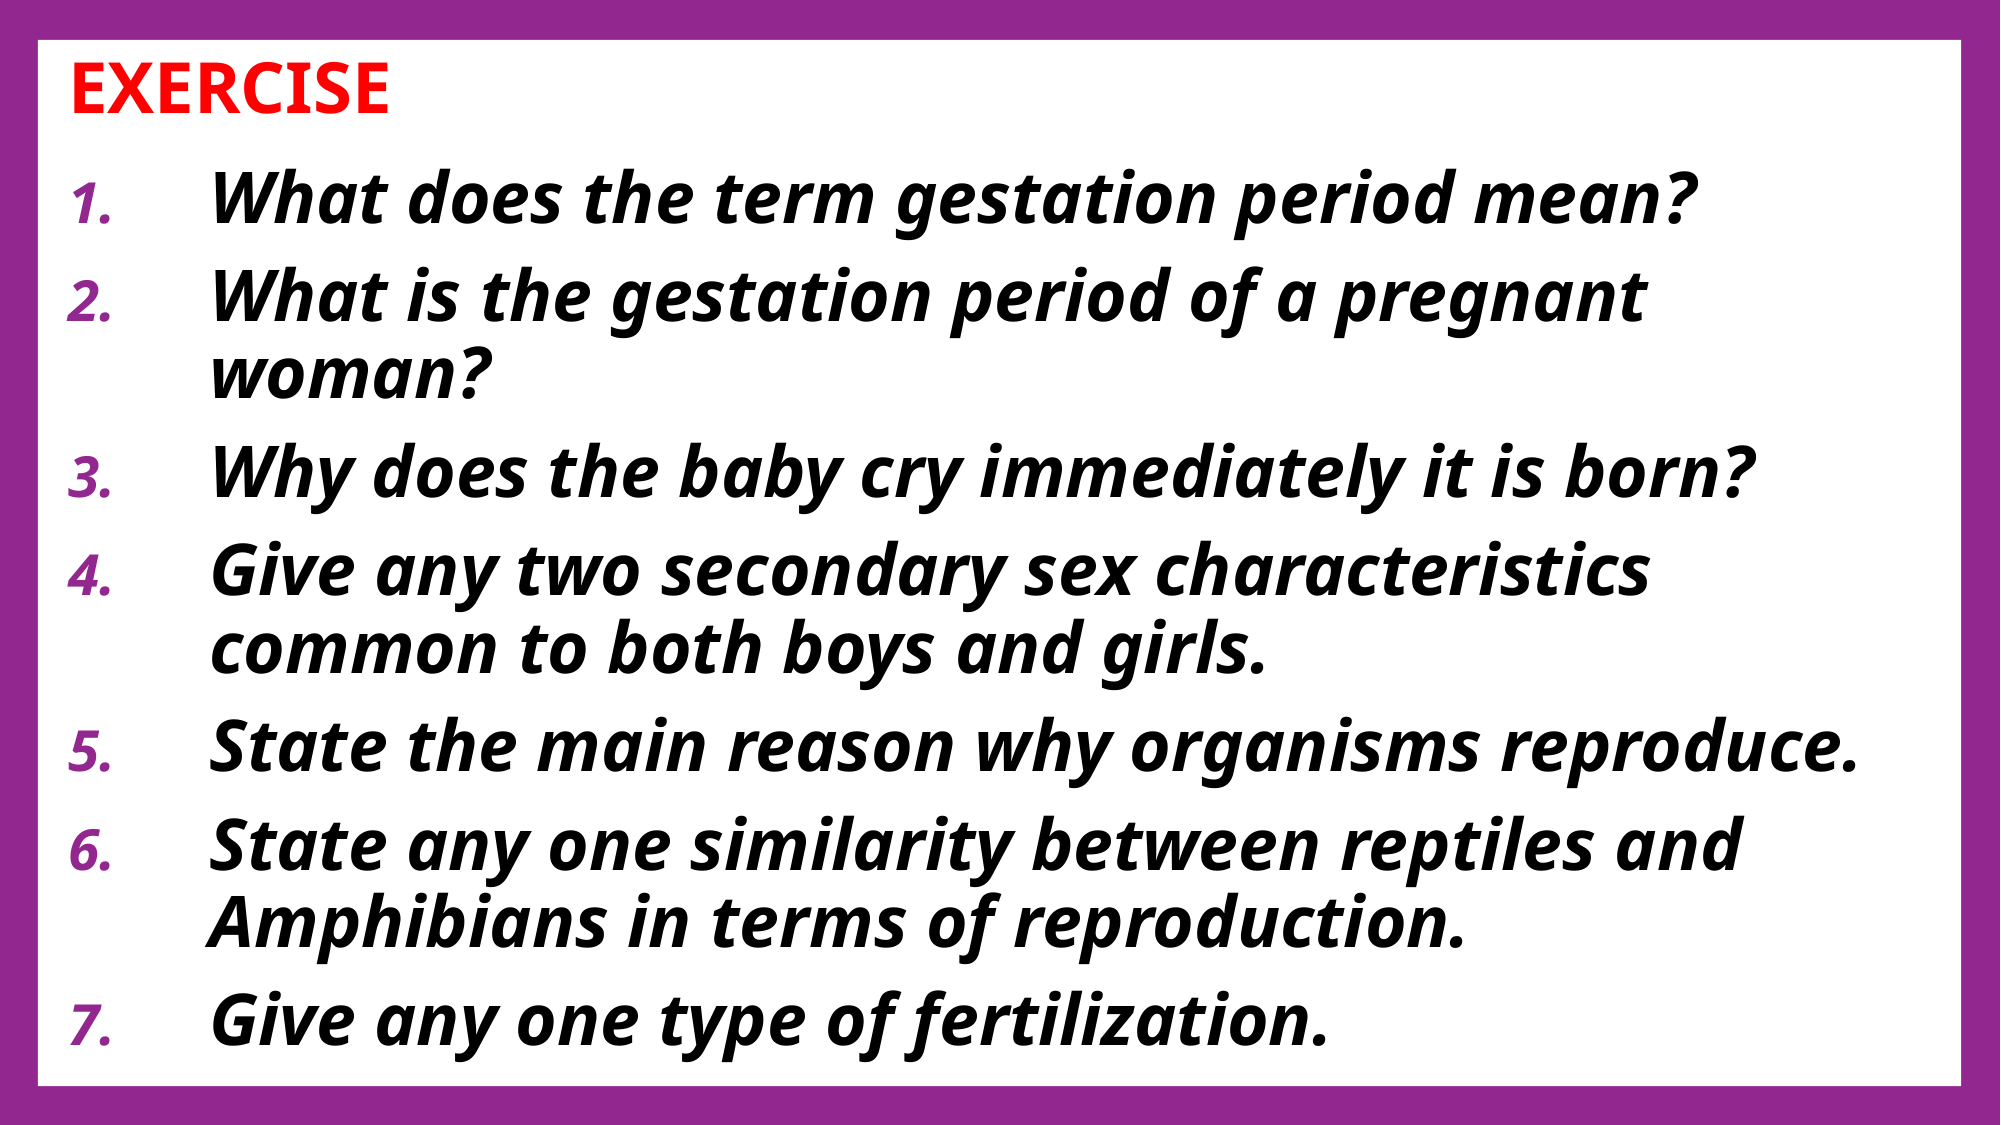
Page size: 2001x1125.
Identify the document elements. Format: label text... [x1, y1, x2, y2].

list What does the term gestation period mean? What is the gestation period of a pregnant woman? Why does the baby cry immediately it is born? Give any two secondary sex characteristics common to both boys and girls. State the main reason why organisms reproduce. State any one similarity between reptiles and Amphibians in terms of reproduction. Give any one type of fertilization. [53, 154, 1947, 1074]
title EXERCISE [53, 45, 1947, 138]
